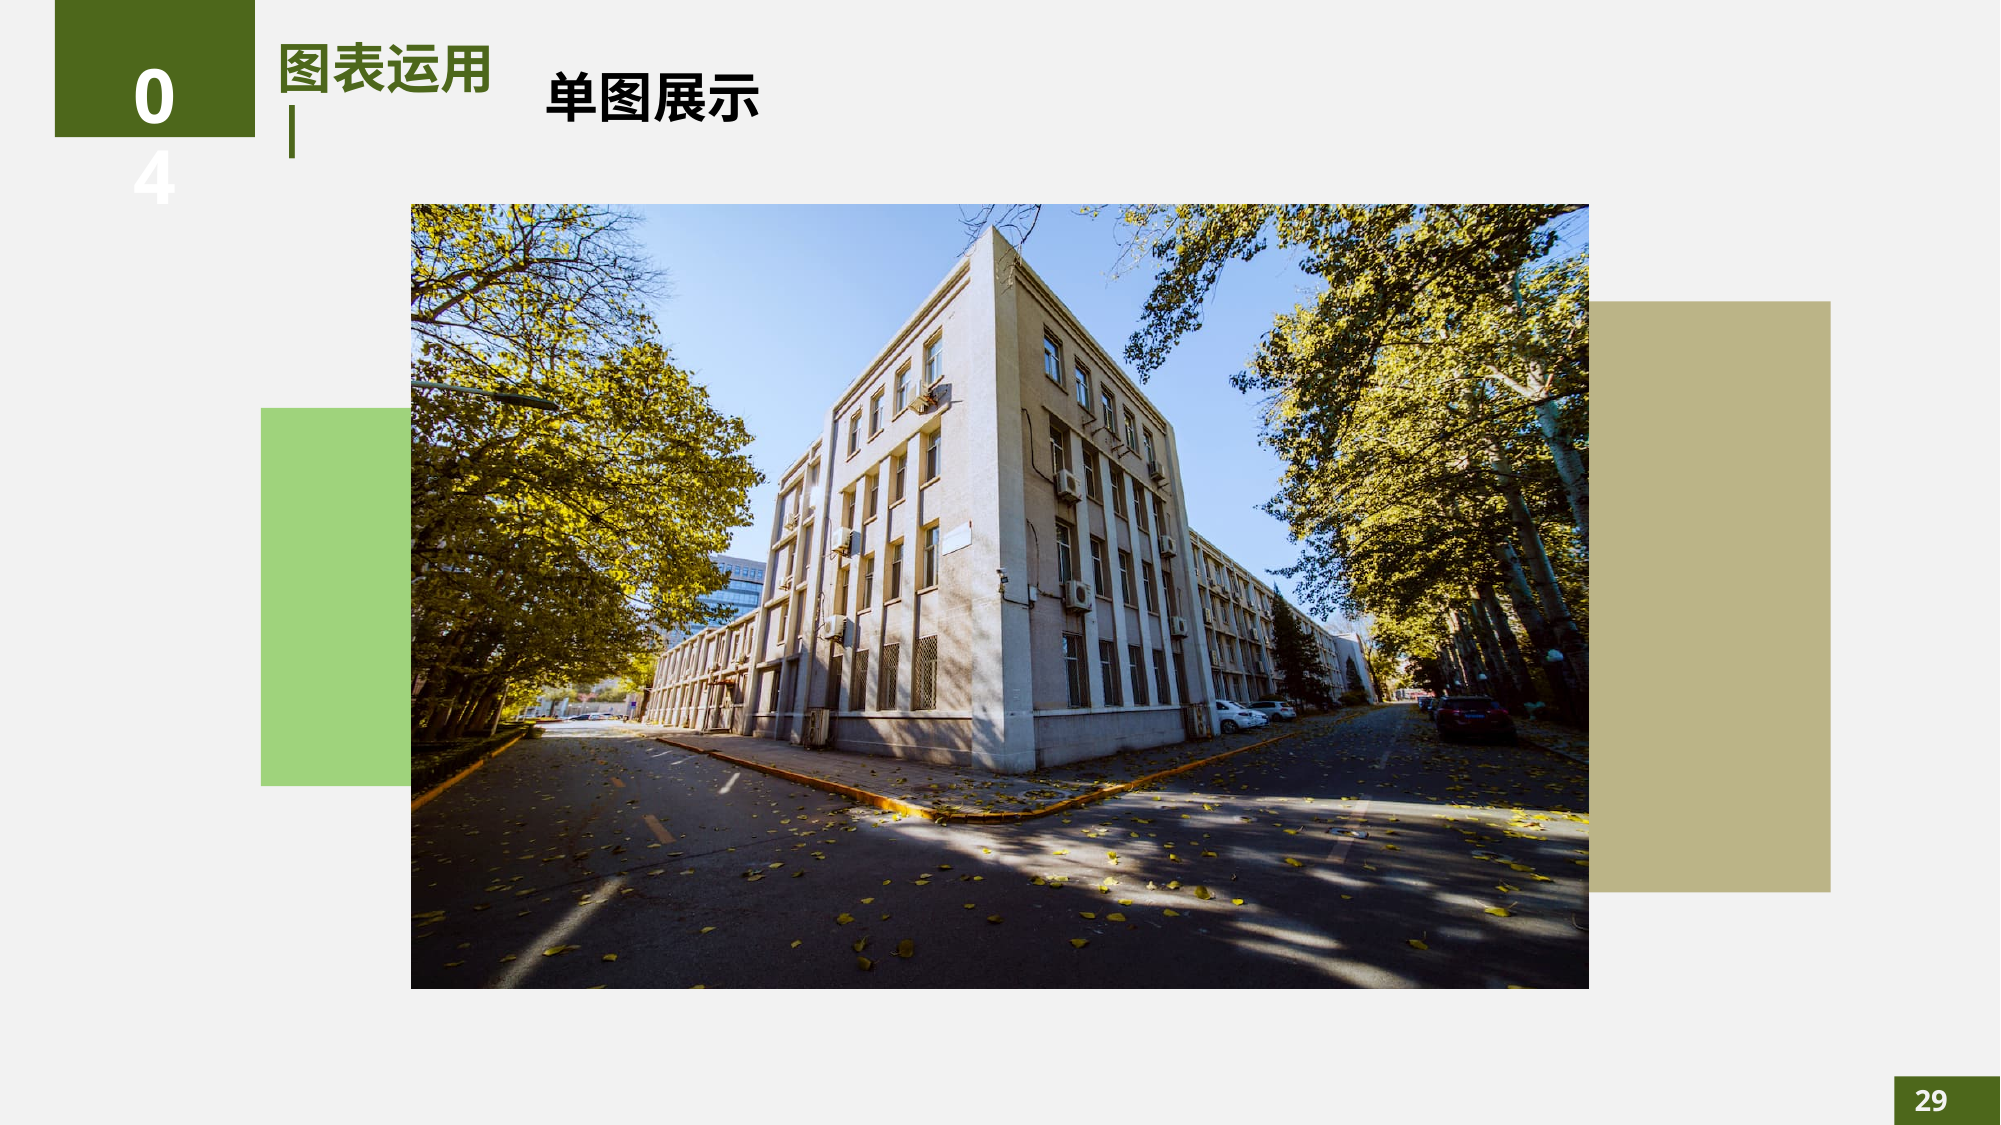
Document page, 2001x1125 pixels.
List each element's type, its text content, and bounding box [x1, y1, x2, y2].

list 单图展示 [529, 62, 1969, 138]
text_box [1589, 300, 1832, 893]
text_box [260, 407, 411, 787]
list 04 [97, 51, 213, 149]
title 图表运用 | [262, 62, 529, 138]
picture [411, 204, 1589, 989]
